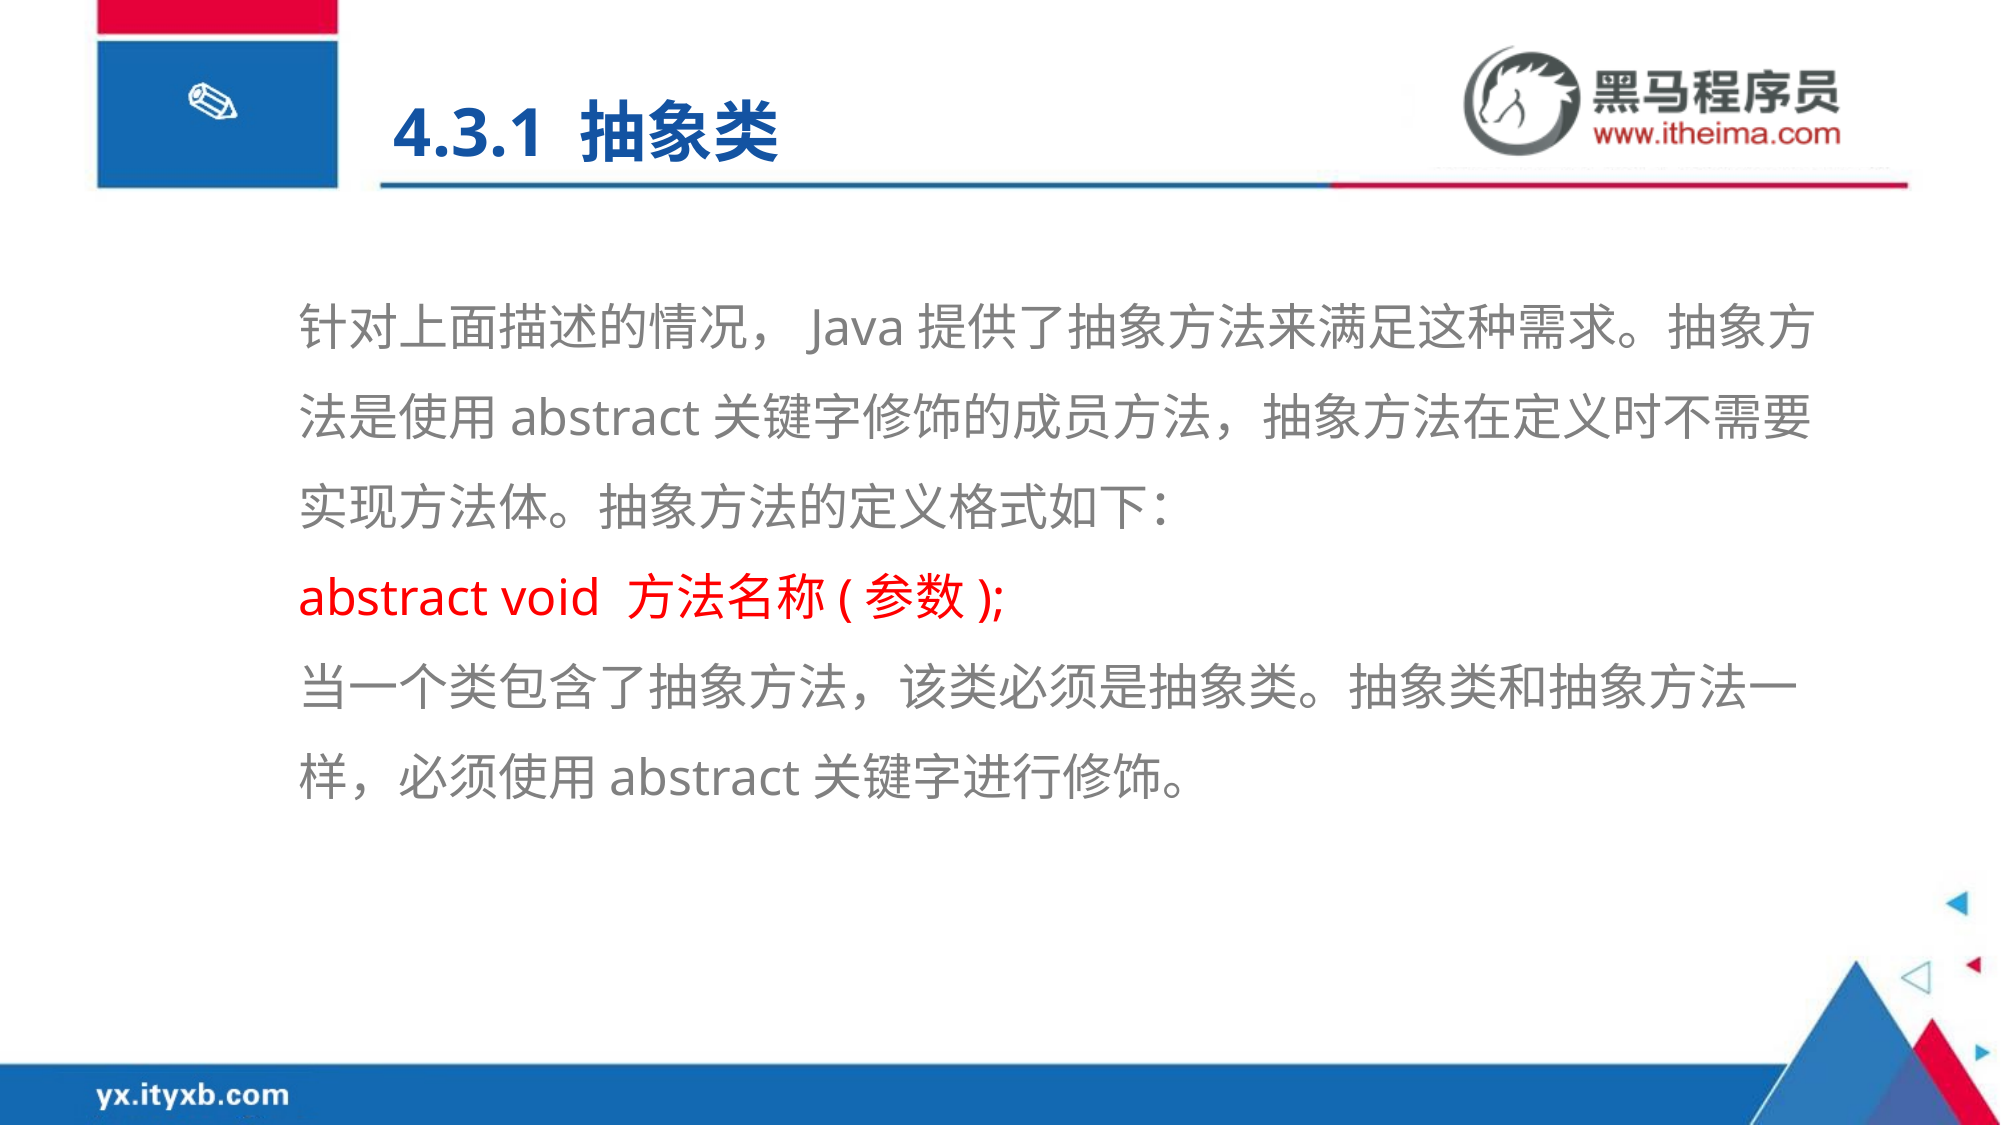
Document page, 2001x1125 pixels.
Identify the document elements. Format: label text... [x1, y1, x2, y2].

text_box 针对上面描述的情况，Java提供了抽象方法来满足这种需求。抽象方法是使用abstract关键字修饰的成员方法，抽象方法在定义时不需要实现方法体。抽象方法的定义格式如下： abstract void 方法名称(参数); 当一个类包含了抽象方法，该类必须是抽象类。抽象类和抽象方法一样，必须使用abstract关键字进行修饰。 [283, 258, 1862, 862]
text_box 4.3.1 抽象类 [379, 82, 1217, 177]
picture [0, 0, 2001, 1125]
